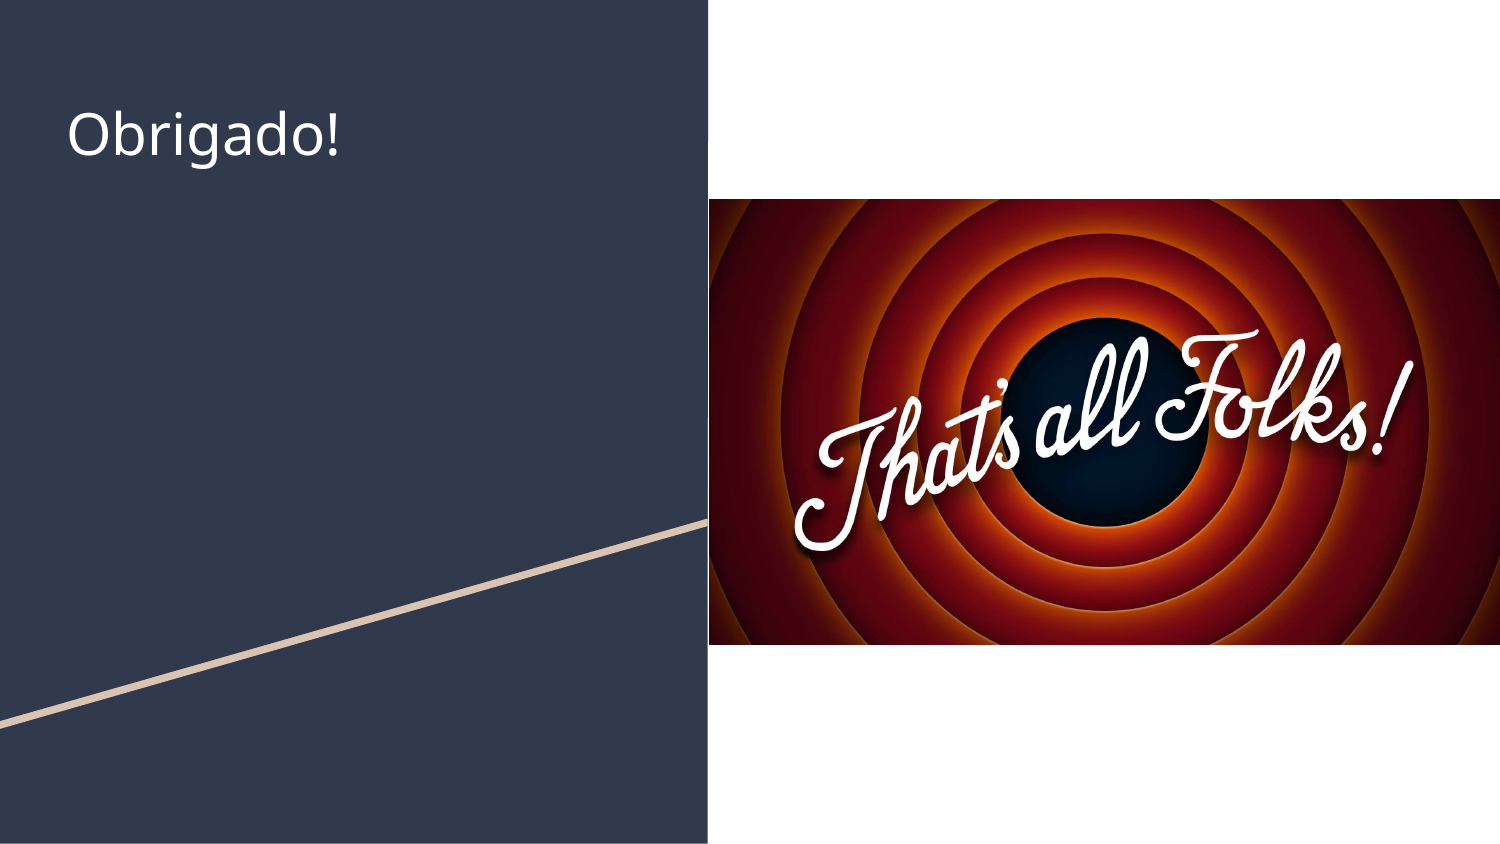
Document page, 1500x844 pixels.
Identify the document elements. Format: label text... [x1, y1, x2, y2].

picture [708, 199, 1500, 645]
title Obrigado! [51, 82, 660, 494]
